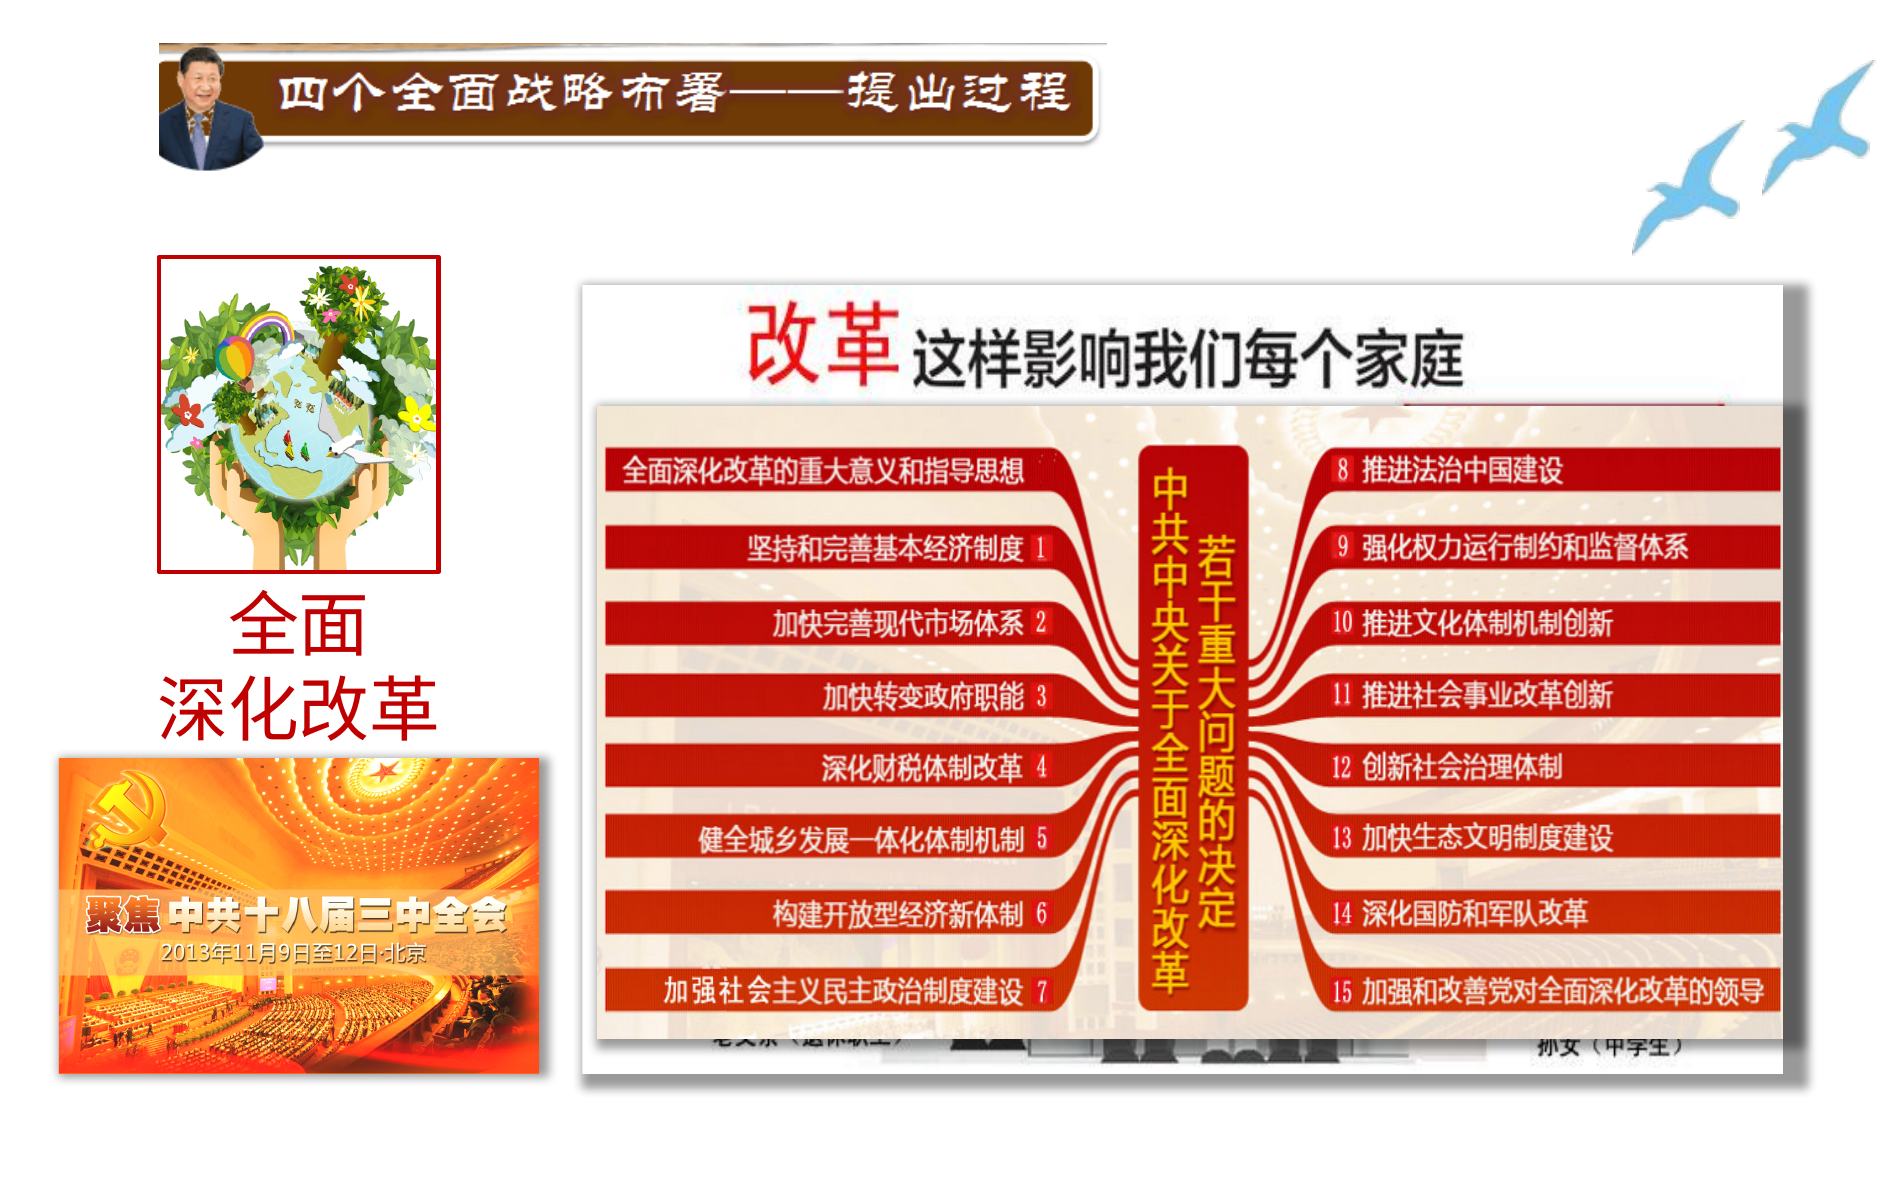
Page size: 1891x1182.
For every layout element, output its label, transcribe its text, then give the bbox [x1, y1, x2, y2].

picture [58, 757, 540, 1074]
picture [1631, 119, 1748, 257]
picture [582, 285, 1784, 1074]
picture [159, 43, 1107, 174]
text_box [157, 255, 441, 572]
picture [1761, 58, 1877, 197]
text_box 全面 深化改革 [123, 572, 475, 751]
